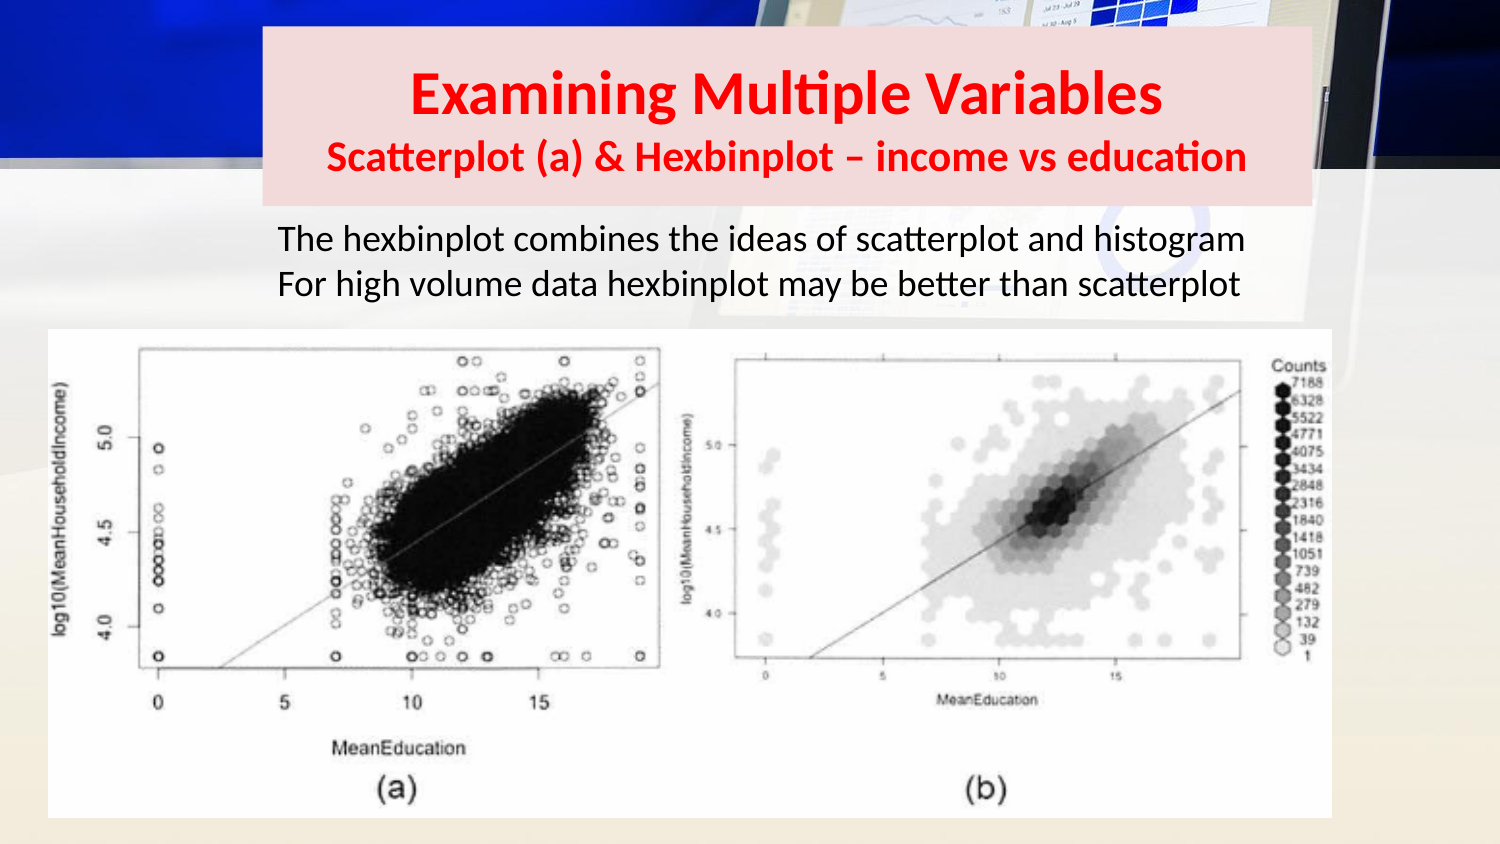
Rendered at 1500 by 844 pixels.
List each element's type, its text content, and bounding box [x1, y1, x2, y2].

picture [0, 0, 1500, 844]
text_box The hexbinplot combines the ideas of scatterplot and histogram For high volume data hexbinplot may be better than scatterplot [262, 206, 1274, 312]
title Examining Multiple Variables Scatterplot (a) & Hexbinplot – income vs education [262, 26, 1313, 207]
